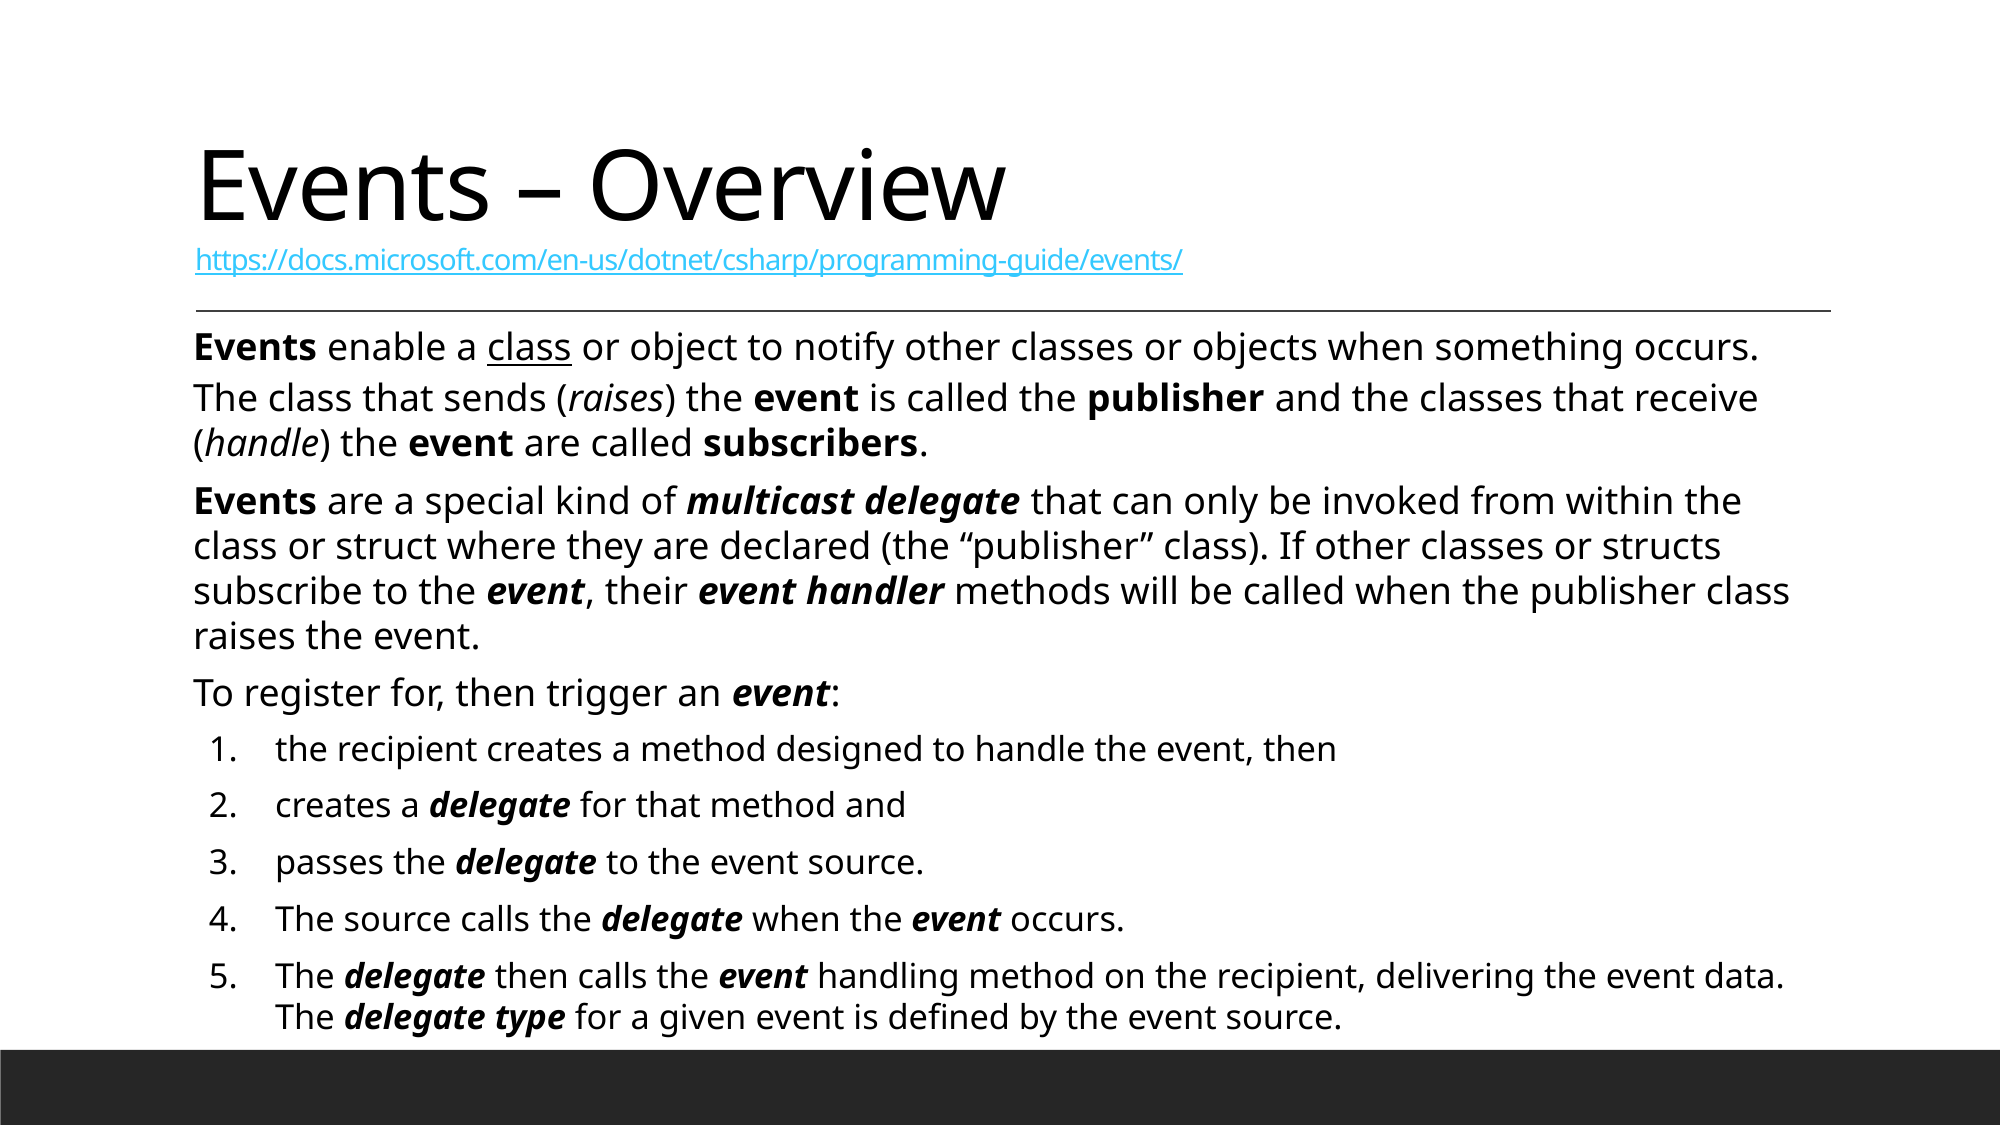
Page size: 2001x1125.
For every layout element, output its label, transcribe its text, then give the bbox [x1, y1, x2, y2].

title Events – Overview https://docs.microsoft.com/en-us/dotnet/csharp/programming-guide/events/ [180, 47, 1830, 285]
list Events enable a class or object to notify other classes or objects when something occurs. The class that sends (raises) the event is called the publisher and the classes that receive (handle) the event are called subscribers. Events are a special kind of multicast delegate that can only be invoked from within the class or struct where they are declared (the “publisher” class). If other classes or structs subscribe to the event, their event handler methods will be called when the publisher class raises the event. To register for, then trigger an event: the recipient creates a method designed to handle the event, then creates a delegate for that method and passes the delegate to the event source. The source calls the delegate when the event occurs. The delegate then calls the event handling method on the recipient, delivering the event data. The delegate type for a given event is defined by the event source. [180, 312, 1830, 1048]
